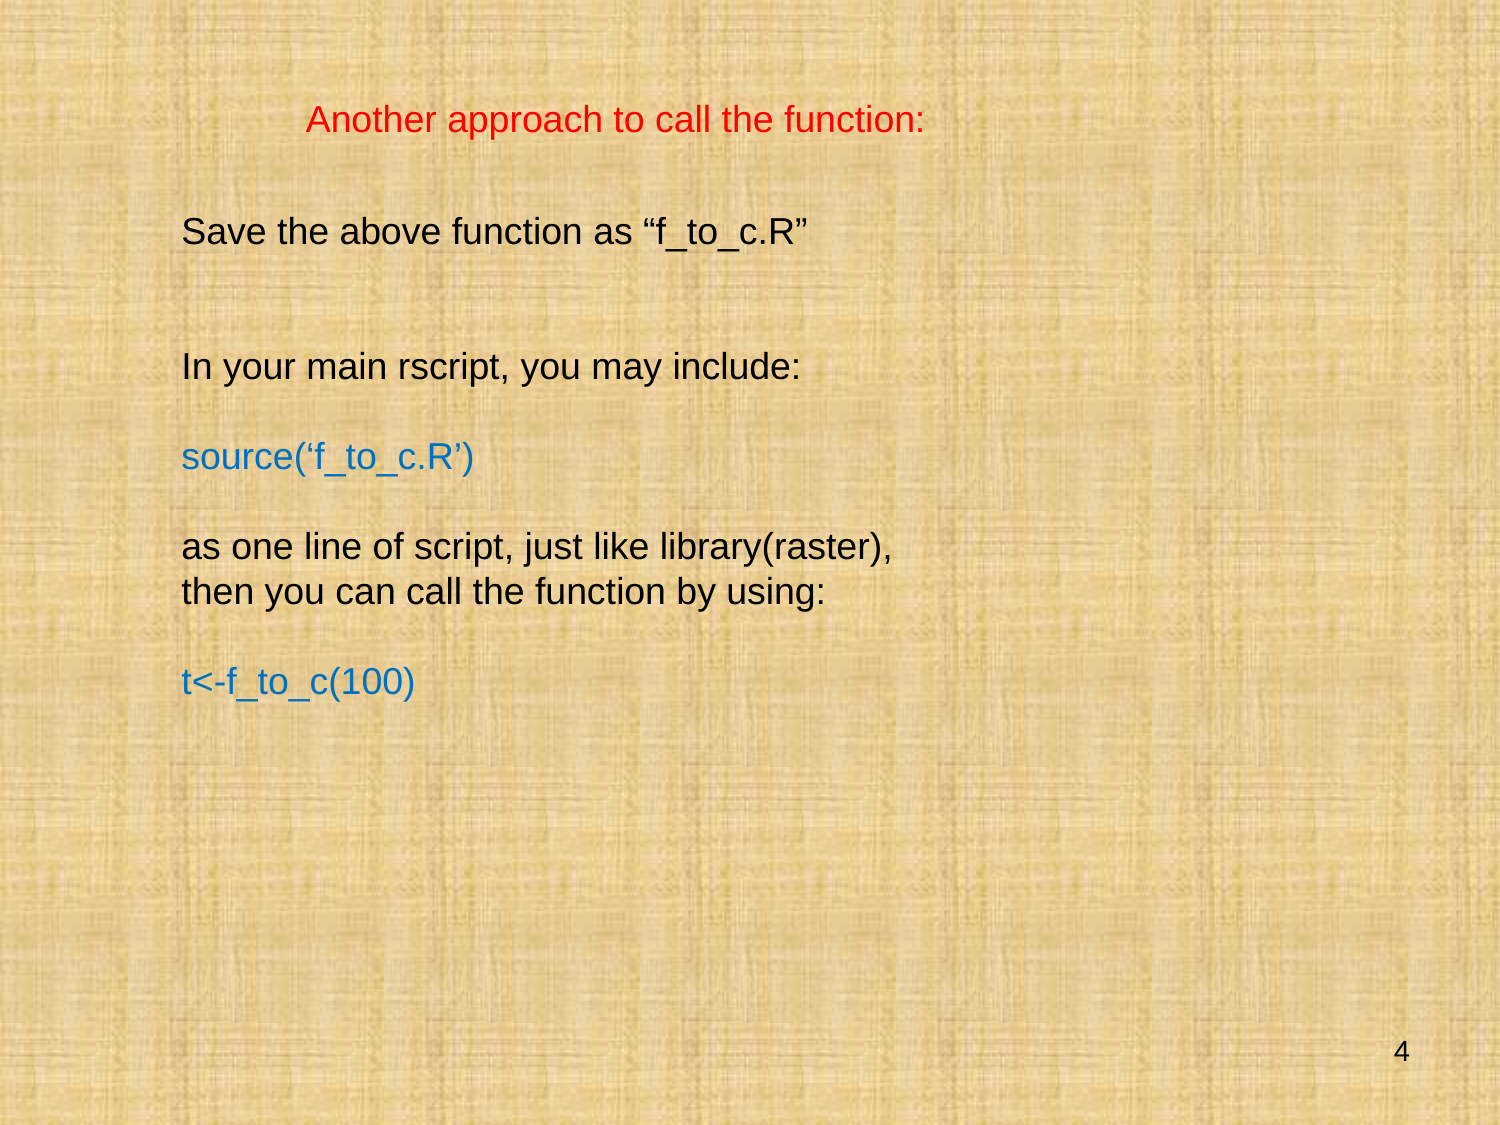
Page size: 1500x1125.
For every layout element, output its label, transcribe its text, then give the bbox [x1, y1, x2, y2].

text_box Save the above function as “f_to_c.R” In your main rscript, you may include: source(‘f_to_c.R’) as one line of script, just like library(raster), then you can call the function by using: t<-f_to_c(100) [166, 199, 909, 755]
picture [0, 0, 1500, 1125]
slide_number 4 [1074, 1024, 1426, 1103]
text_box Another approach to call the function: [291, 87, 941, 148]
